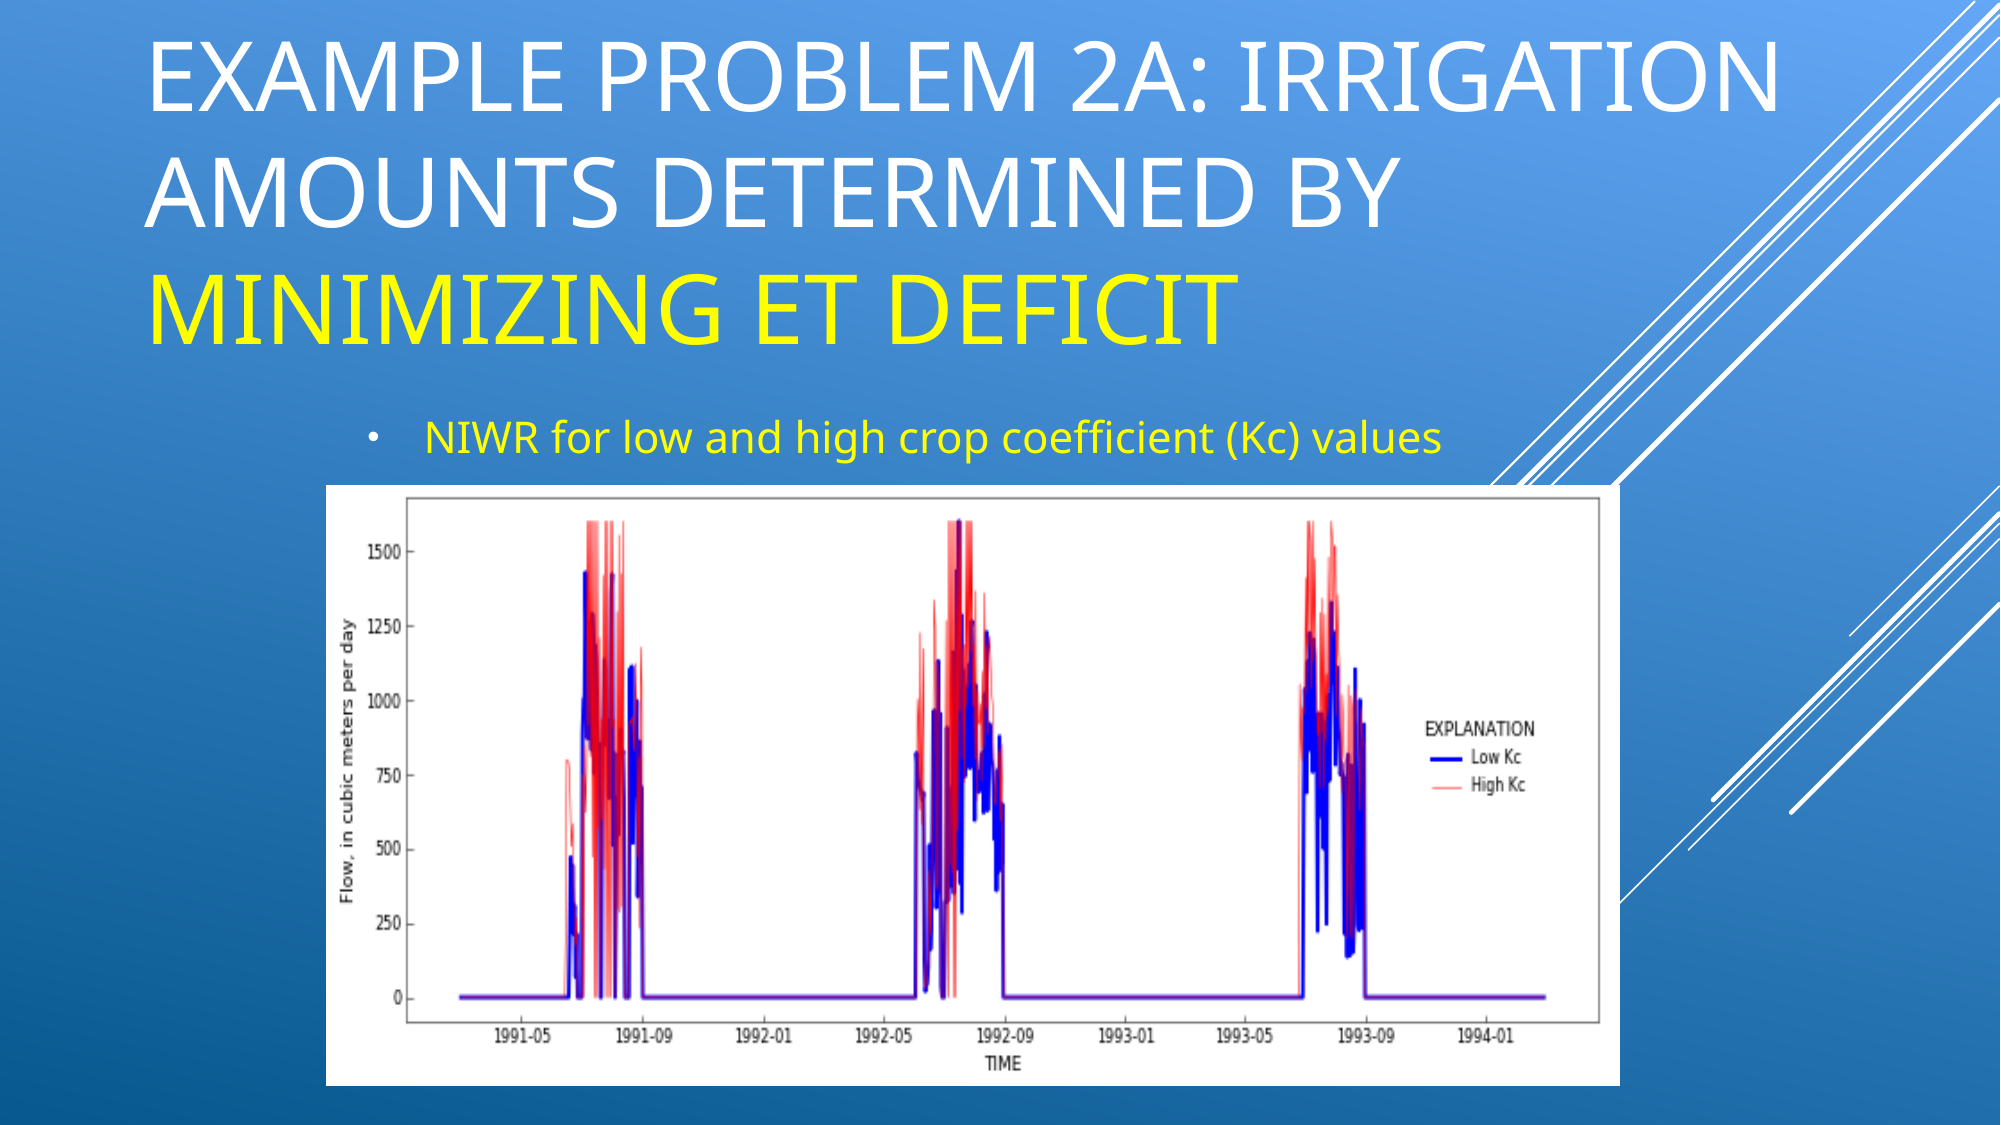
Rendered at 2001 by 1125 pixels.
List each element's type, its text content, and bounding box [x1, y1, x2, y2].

title Example problem 2A: Irrigation amounts determined by minimizing ET deficit [129, 0, 1822, 488]
picture [325, 485, 1620, 1086]
subtitle NIWR for low and high crop coefficient (Kc) values [352, 402, 1620, 485]
